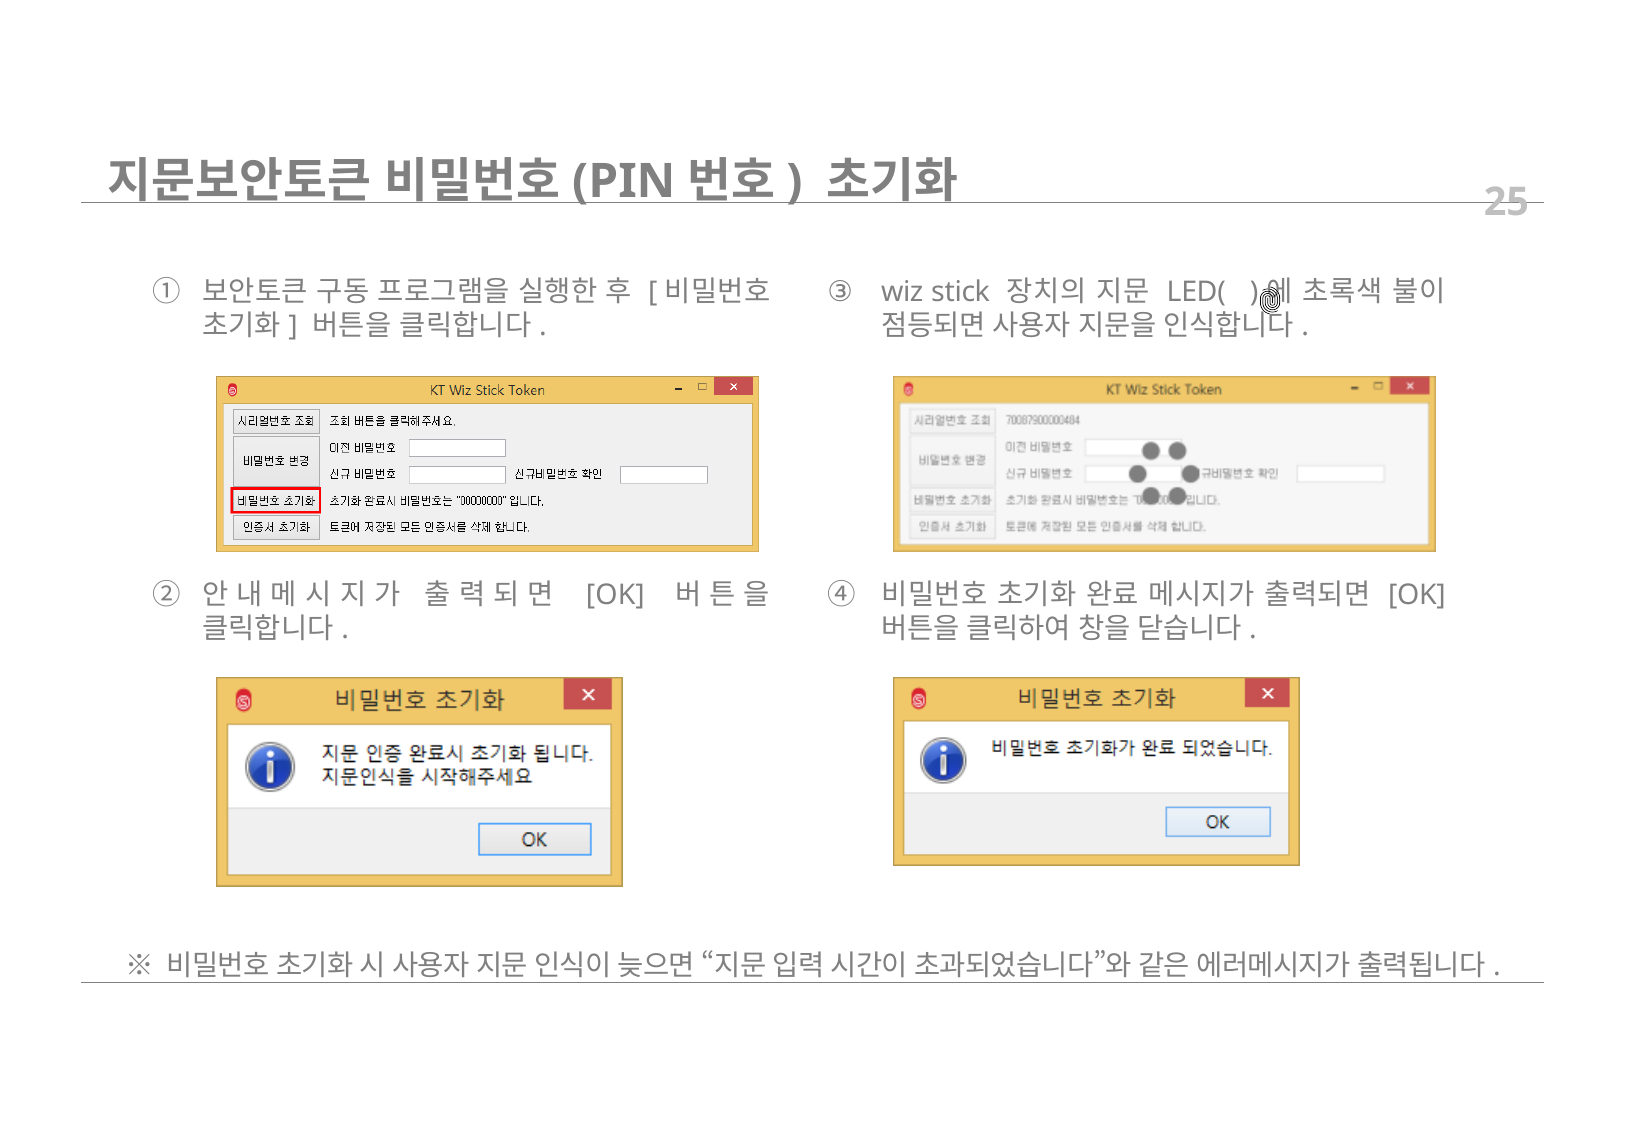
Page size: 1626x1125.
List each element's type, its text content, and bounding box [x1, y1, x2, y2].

text_box 지문보안토큰 비밀번호(PIN번호) 초기화 [92, 142, 974, 215]
text_box 보안토큰 구동 프로그램을 실행한 후 [비밀번호 초기화] 버튼을 클릭합니다. [137, 265, 786, 349]
text_box 비밀번호 초기화 완료 메시지가 출력되면 [OK] 버튼을 클릭하여 창을 닫습니다. [812, 568, 1461, 652]
picture [216, 376, 759, 552]
slide_number 25 [1164, 168, 1544, 223]
picture [216, 676, 624, 887]
text_box 안내메시지가 출력되면 [OK] 버튼을 클릭합니다. [137, 568, 786, 652]
picture [893, 676, 1301, 867]
picture [1259, 286, 1281, 316]
picture [893, 376, 1436, 552]
text_box wiz stick 장치의 지문 LED( )에 초록색 불이 점등되면 사용자 지문을 인식합니다. [812, 265, 1461, 349]
text_box ※ 비밀번호 초기화 시 사용자 지문 인식이 늦으면 “지문 입력 시간이 초과되었습니다”와 같은 에러메시지가 출력됩니다. [110, 939, 1517, 989]
